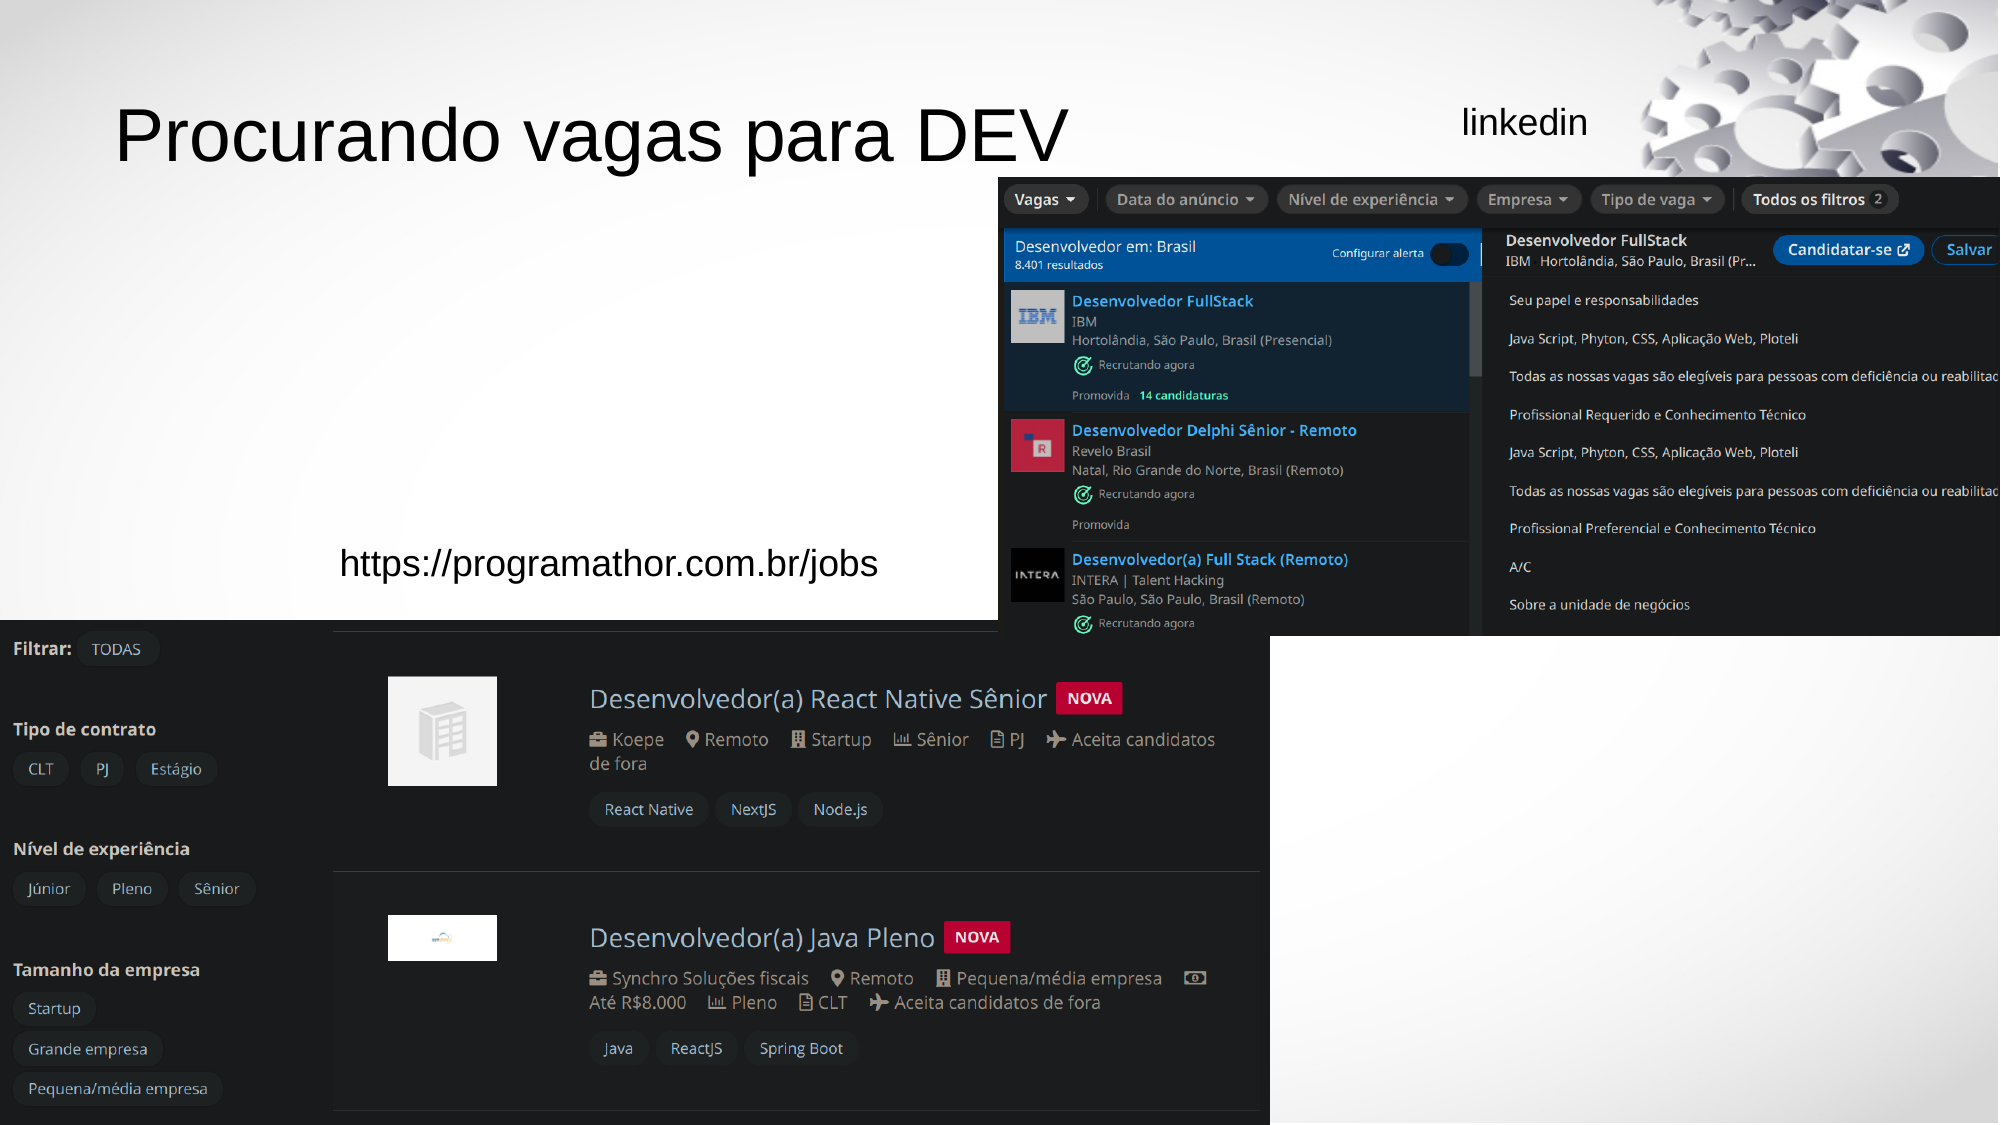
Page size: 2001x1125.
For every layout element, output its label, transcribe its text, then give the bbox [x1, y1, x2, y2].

text_box https://programathor.com.br/jobs [324, 531, 894, 589]
text_box Procurando vagas para DEV [100, 84, 1898, 178]
picture [0, 0, 2000, 1125]
text_box linkedin [1446, 90, 1632, 148]
